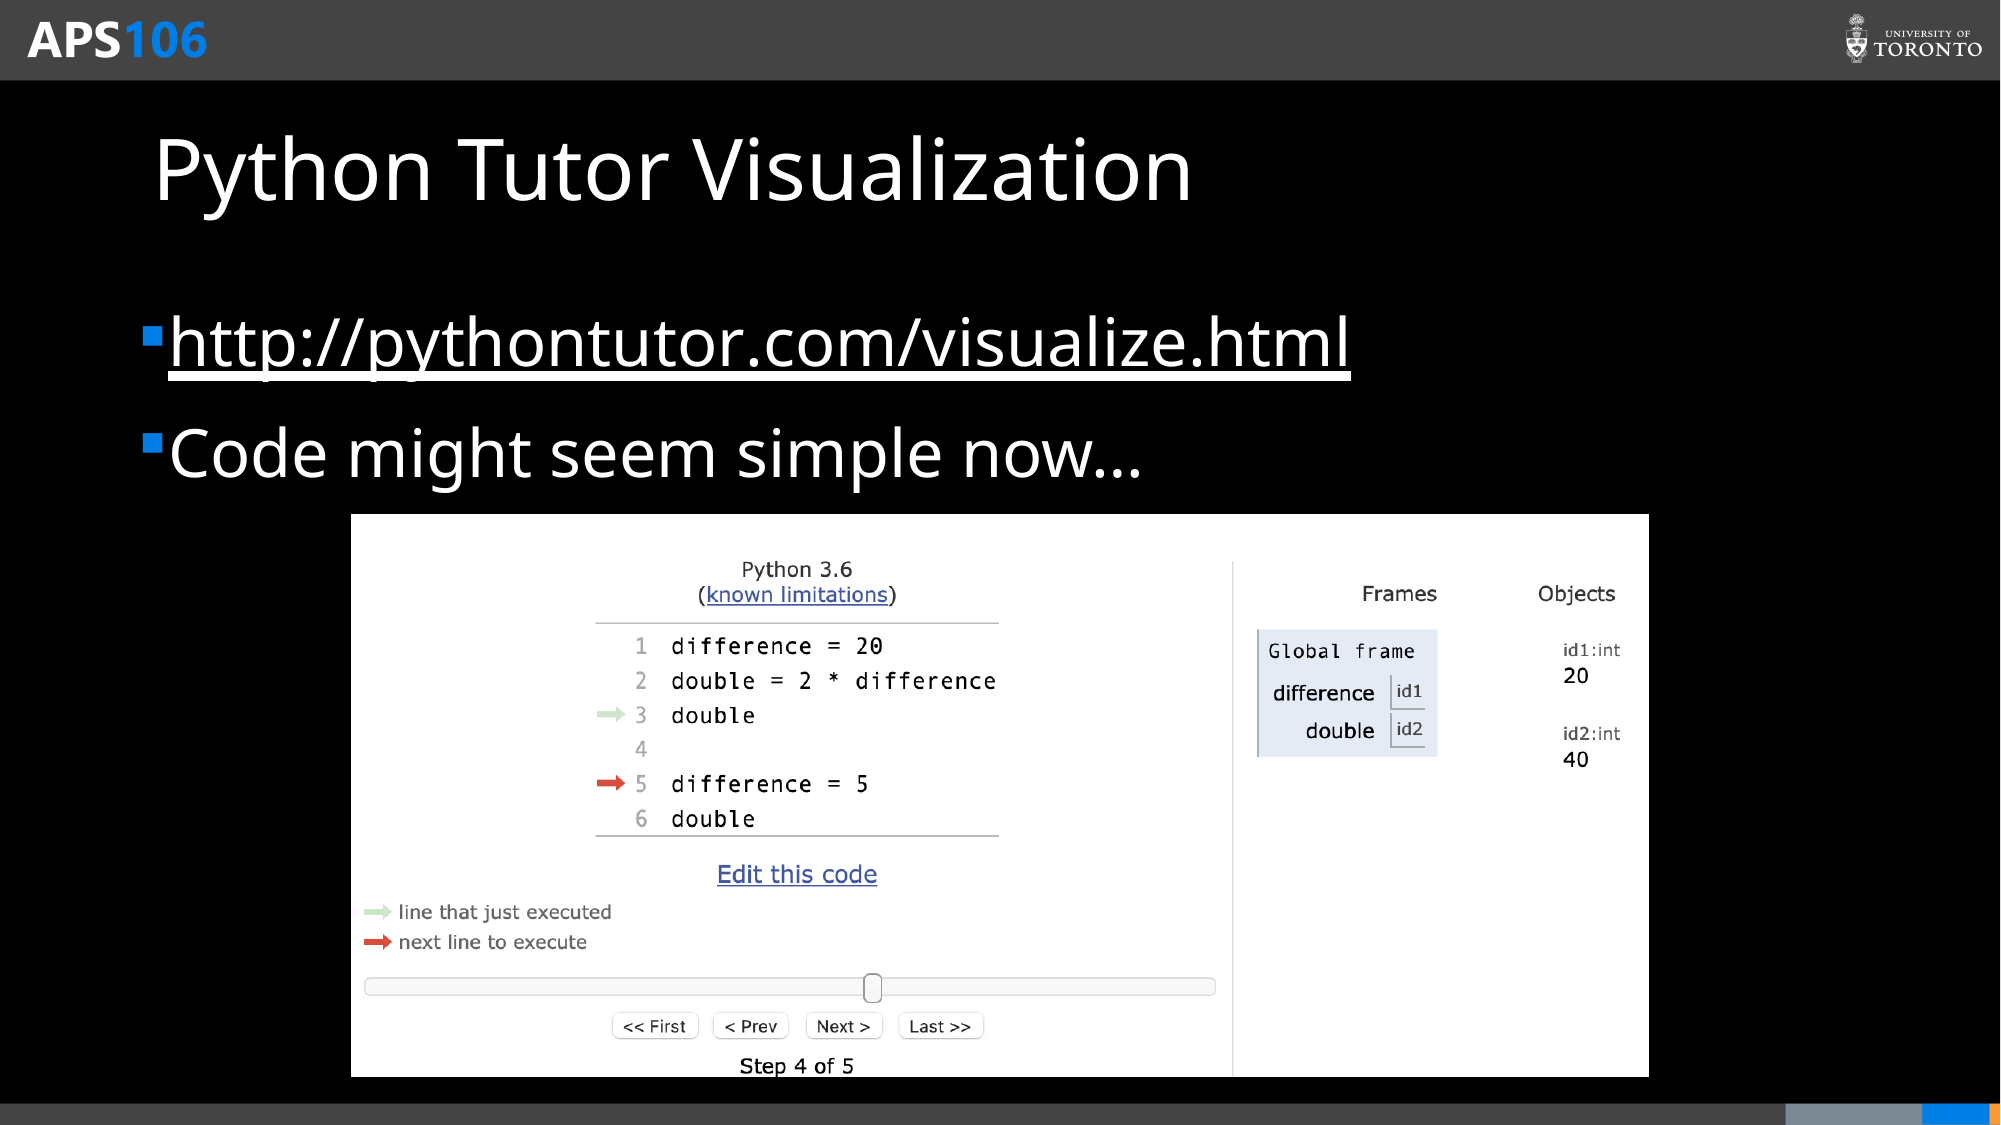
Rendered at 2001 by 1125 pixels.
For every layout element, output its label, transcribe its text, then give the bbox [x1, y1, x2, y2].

list http://pythontutor.com/visualize.html Code might seem simple now… [137, 299, 1863, 938]
picture [0, 0, 2001, 1125]
title Python Tutor Visualization [137, 119, 1863, 227]
